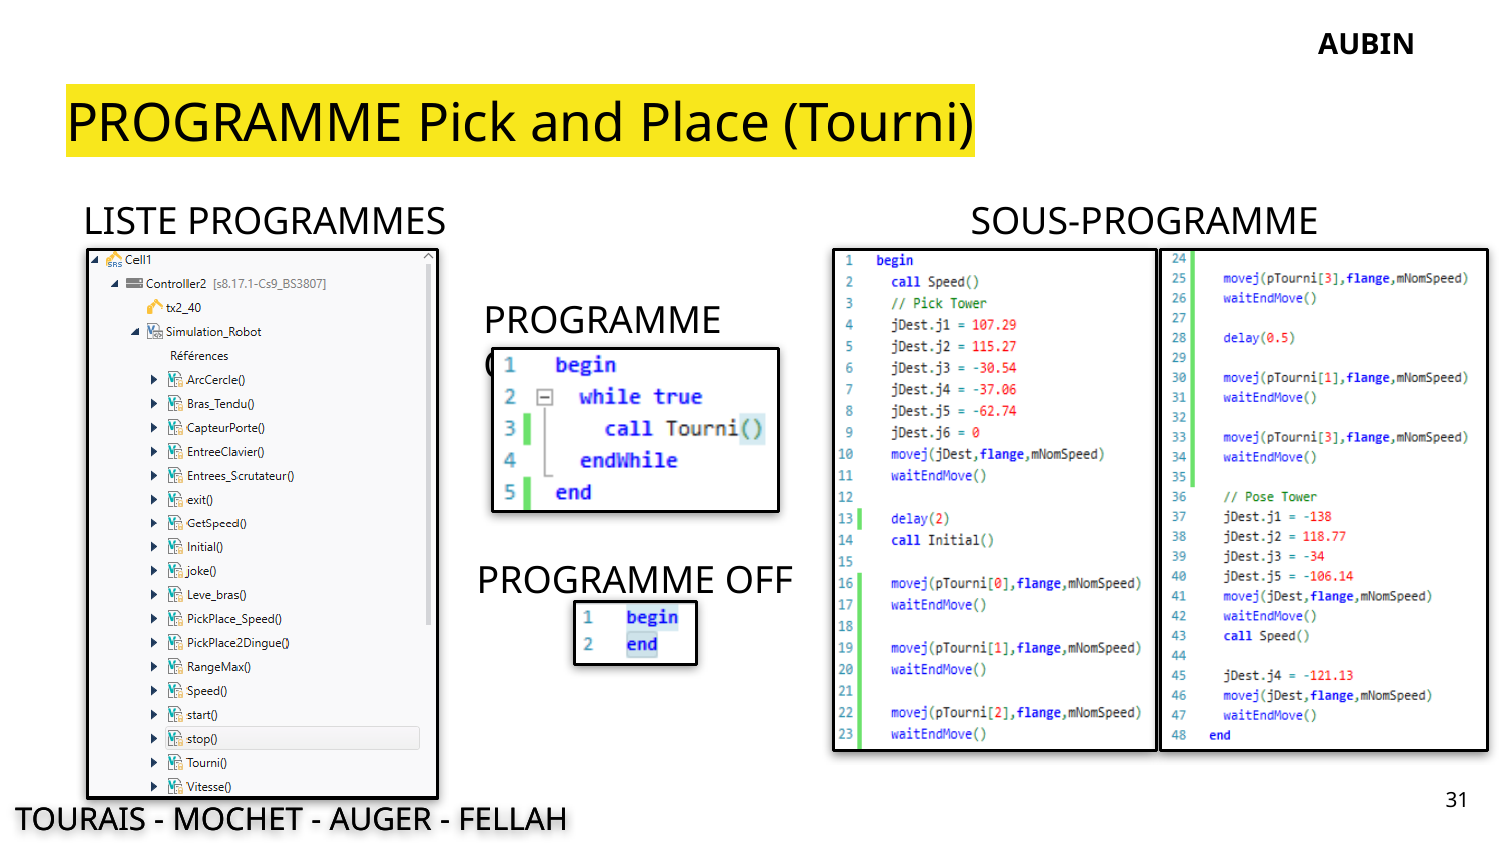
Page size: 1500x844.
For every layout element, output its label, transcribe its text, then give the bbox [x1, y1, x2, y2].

picture [1161, 250, 1487, 750]
title PROGRAMME Pick and Place (Tourni) [51, 72, 1449, 167]
text_box LISTE PROGRAMMES [68, 181, 643, 257]
text_box SOUS-PROGRAMME [955, 181, 1500, 257]
picture [88, 250, 437, 797]
text_box TOURAIS - MOCHET - AUGER - FELLAH [0, 784, 947, 844]
text_box AUBIN [1303, 10, 1493, 67]
slide_number ‹#› [1394, 769, 1484, 834]
text_box PROGRAMME ON [468, 281, 801, 357]
picture [494, 349, 778, 511]
picture [834, 250, 1155, 750]
picture [576, 603, 696, 663]
text_box PROGRAMME OFF [461, 540, 824, 616]
